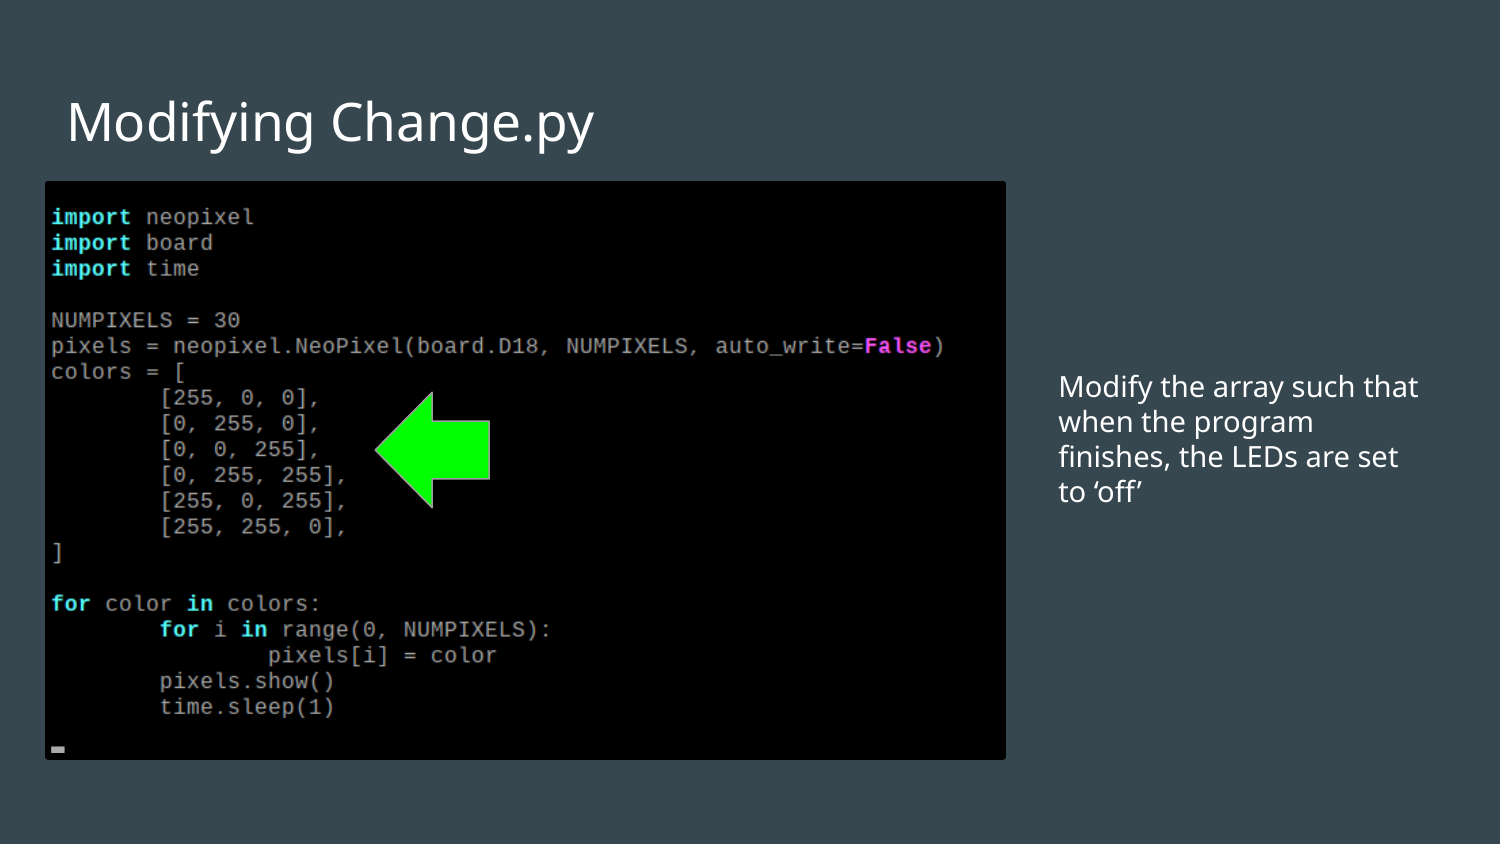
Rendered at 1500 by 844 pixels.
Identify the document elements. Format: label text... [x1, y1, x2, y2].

title Modifying Change.py [51, 72, 1449, 167]
picture [50, 186, 1001, 754]
text_box Modify the array such that when the program finishes, the LEDs are set to ‘off’ [1043, 353, 1436, 524]
